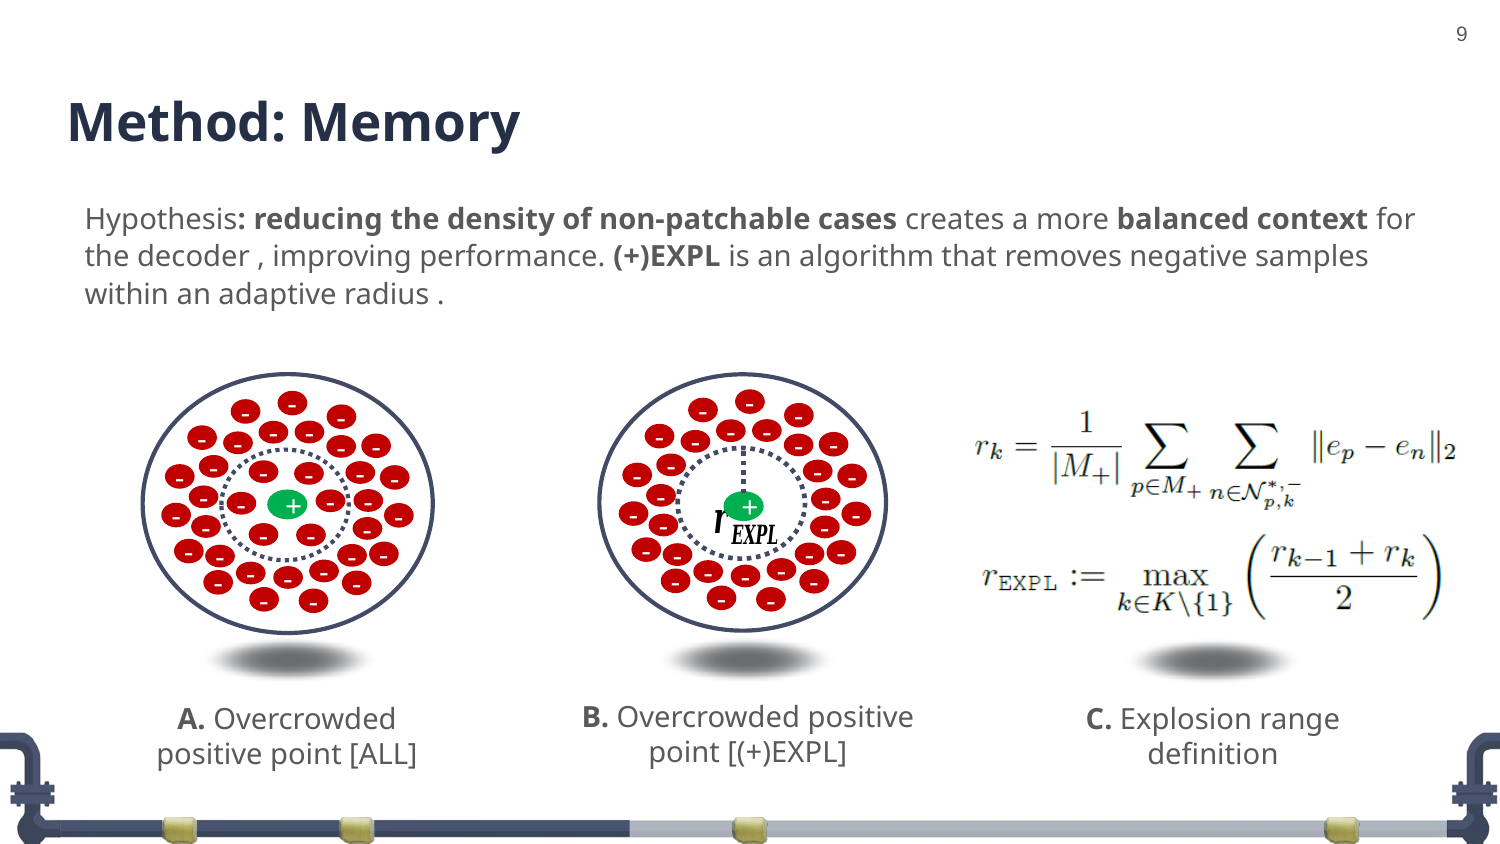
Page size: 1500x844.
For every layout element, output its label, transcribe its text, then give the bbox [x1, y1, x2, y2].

text_box - [766, 558, 797, 581]
text_box - [802, 459, 833, 483]
text_box - [756, 587, 786, 612]
text_box - [794, 542, 825, 566]
text_box B. Overcrowded positive point [(+)EXPL] [566, 690, 930, 811]
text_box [114, 373, 460, 780]
text_box - [735, 389, 765, 414]
text_box - [799, 569, 829, 594]
text_box - [688, 397, 718, 423]
text_box [675, 445, 808, 561]
text_box - [660, 568, 691, 594]
picture [972, 525, 1454, 633]
text_box - [784, 402, 814, 428]
text_box - [730, 564, 761, 588]
text_box - [826, 540, 857, 565]
text_box C. Explosion range definition [1040, 693, 1386, 778]
text_box [597, 372, 889, 633]
text_box - [783, 433, 814, 457]
text_box - [662, 543, 693, 566]
text_box - [644, 423, 675, 449]
text_box - [618, 501, 649, 526]
text_box - [648, 513, 679, 537]
picture [972, 401, 1457, 513]
text_box [34, 164, 1381, 245]
text_box - [811, 487, 841, 511]
text_box - [841, 501, 872, 527]
slide_number 9 [1392, 1, 1483, 66]
text_box - [837, 463, 867, 489]
picture [0, 695, 1500, 844]
text_box - [818, 431, 849, 457]
text_box - [646, 483, 676, 507]
text_box - [752, 419, 782, 442]
text_box - [693, 560, 724, 583]
text_box - [622, 462, 653, 488]
text_box - [680, 429, 711, 453]
text_box - [716, 419, 746, 443]
text_box - [656, 453, 686, 477]
text_box - [706, 585, 737, 611]
picture [1117, 636, 1308, 689]
text_box - [810, 515, 840, 539]
picture [651, 634, 842, 687]
text_box - [631, 537, 662, 562]
